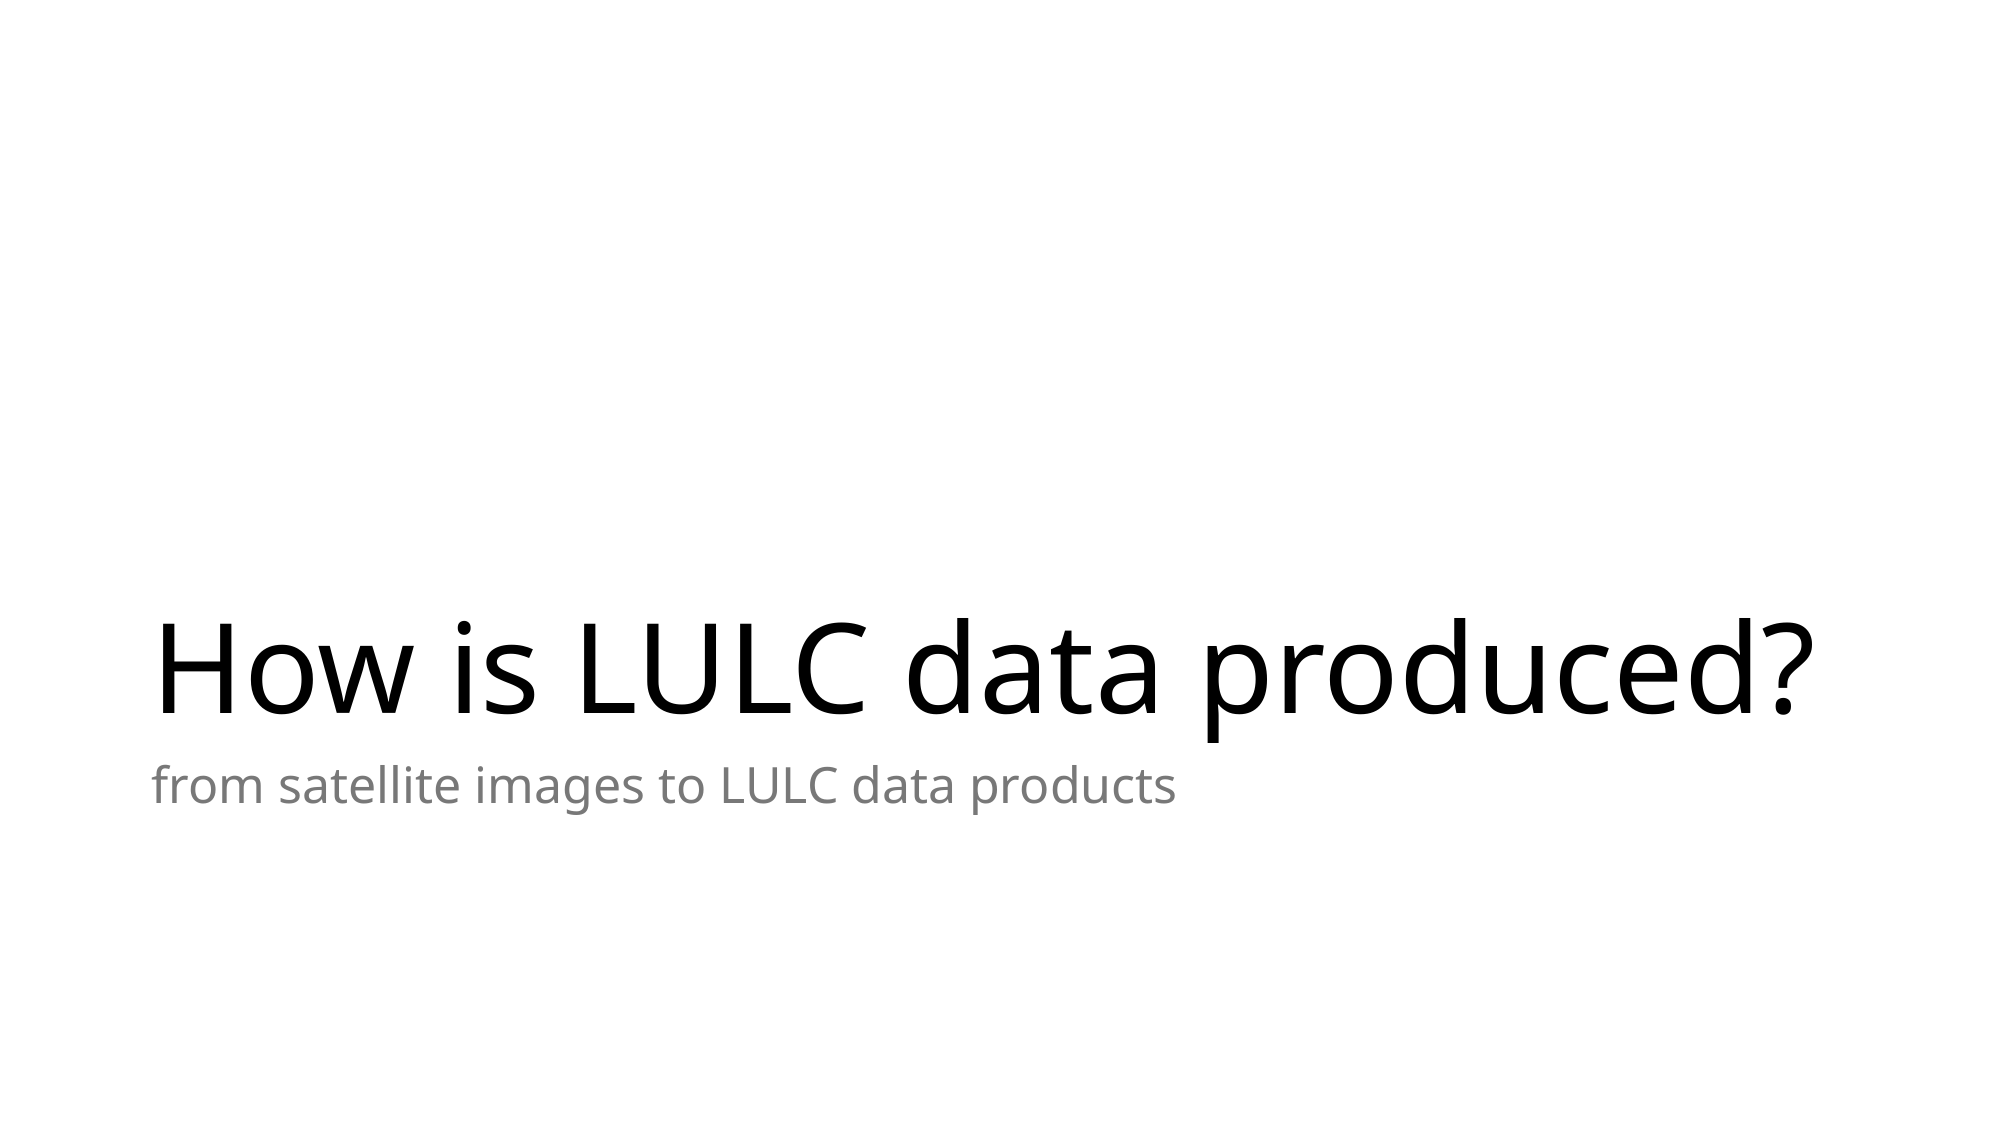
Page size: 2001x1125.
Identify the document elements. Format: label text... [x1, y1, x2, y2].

list from satellite images to LULC data products [136, 752, 1862, 999]
title How is LULC data produced? [136, 280, 1862, 749]
